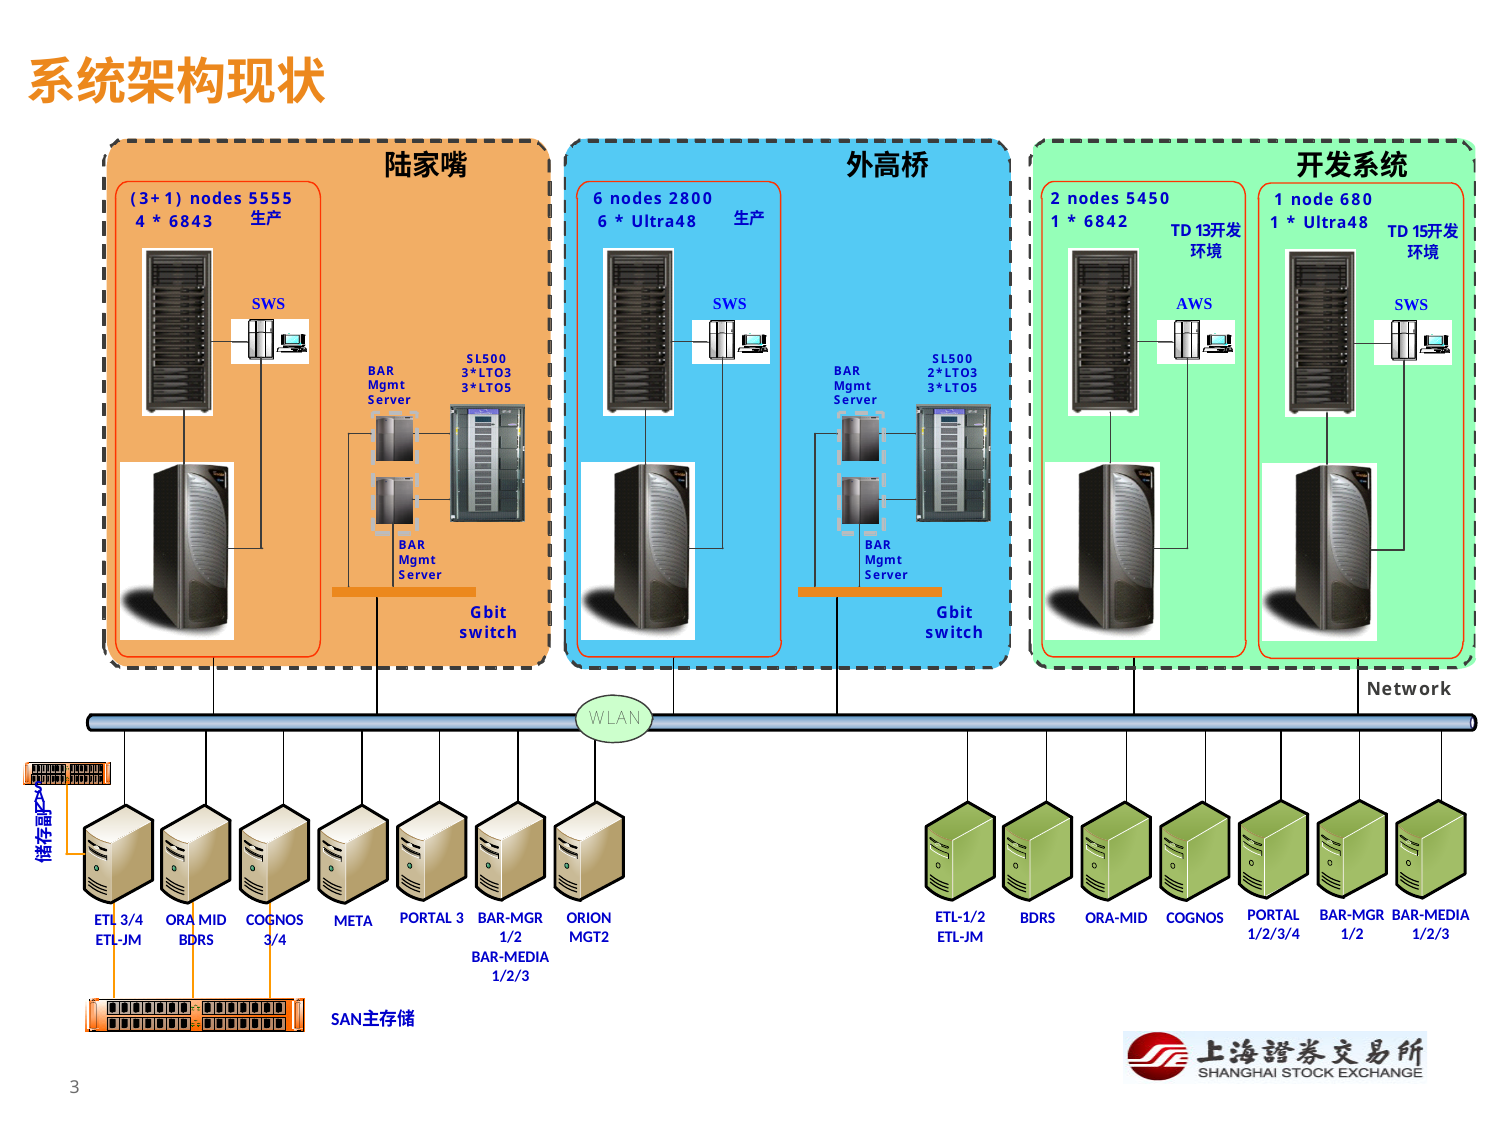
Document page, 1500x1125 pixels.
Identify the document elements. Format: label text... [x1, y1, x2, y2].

text_box 系统架构现状 [26, 22, 1427, 134]
picture [12, 135, 1481, 1084]
